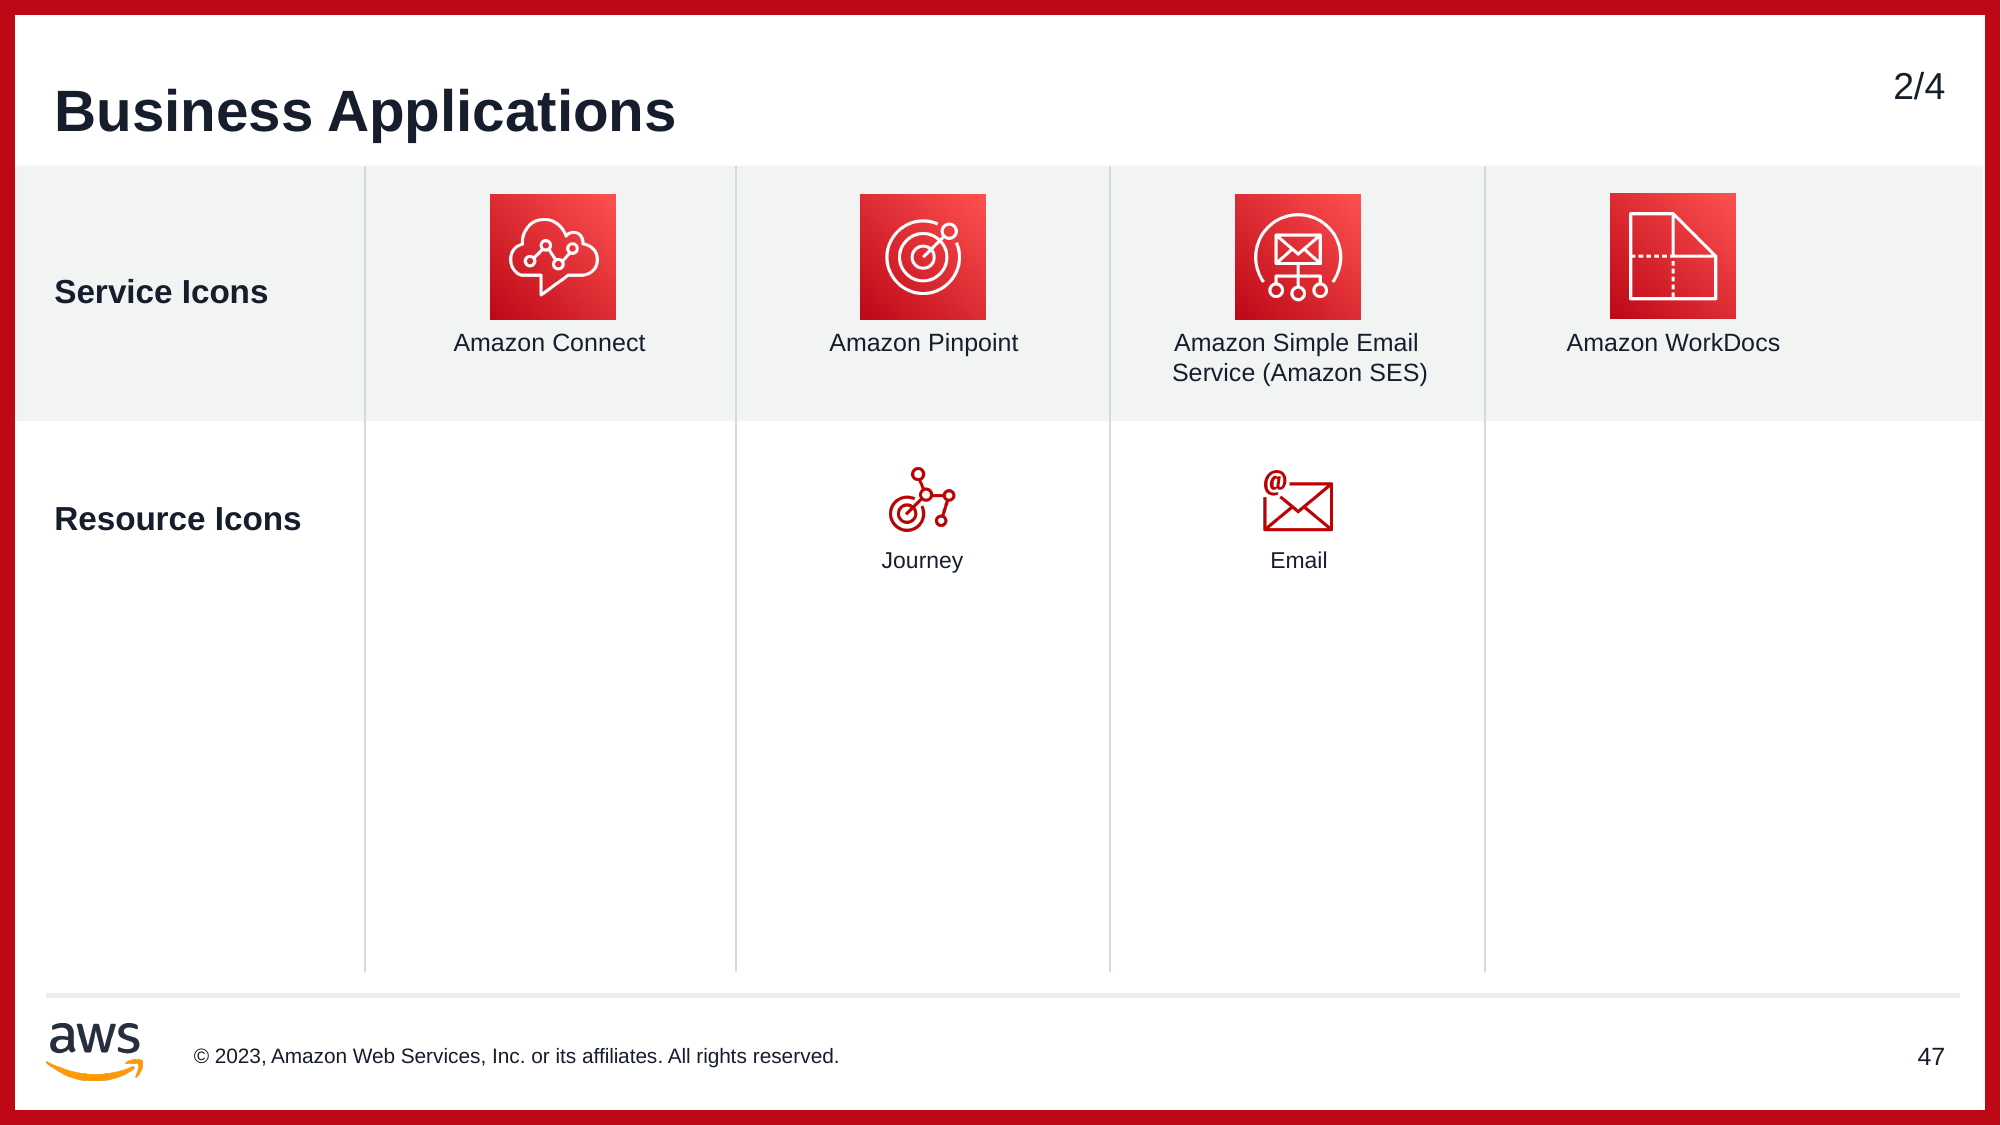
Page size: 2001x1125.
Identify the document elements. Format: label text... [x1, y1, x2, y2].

picture [860, 194, 986, 320]
picture [46, 1023, 143, 1081]
text_box Amazon Simple Email Service (Amazon SES) [1113, 319, 1484, 394]
slide_number 47 [1493, 1025, 1961, 1086]
text_box Amazon Pinpoint [736, 319, 1110, 364]
picture [490, 194, 616, 320]
picture [1235, 194, 1361, 320]
text_box Journey [818, 537, 1027, 581]
picture [1260, 462, 1336, 538]
text_box Email [1195, 537, 1403, 581]
text_box Amazon WorkDocs [1493, 319, 1855, 364]
picture [884, 462, 960, 538]
picture [1610, 193, 1736, 319]
footer © 2023, Amazon Web Services, Inc. or its affiliates. All rights reserved. [178, 1025, 911, 1086]
text_box Amazon Connect [363, 319, 735, 364]
title Business Applications [39, 59, 1457, 166]
list 2/4 [1693, 59, 1961, 166]
